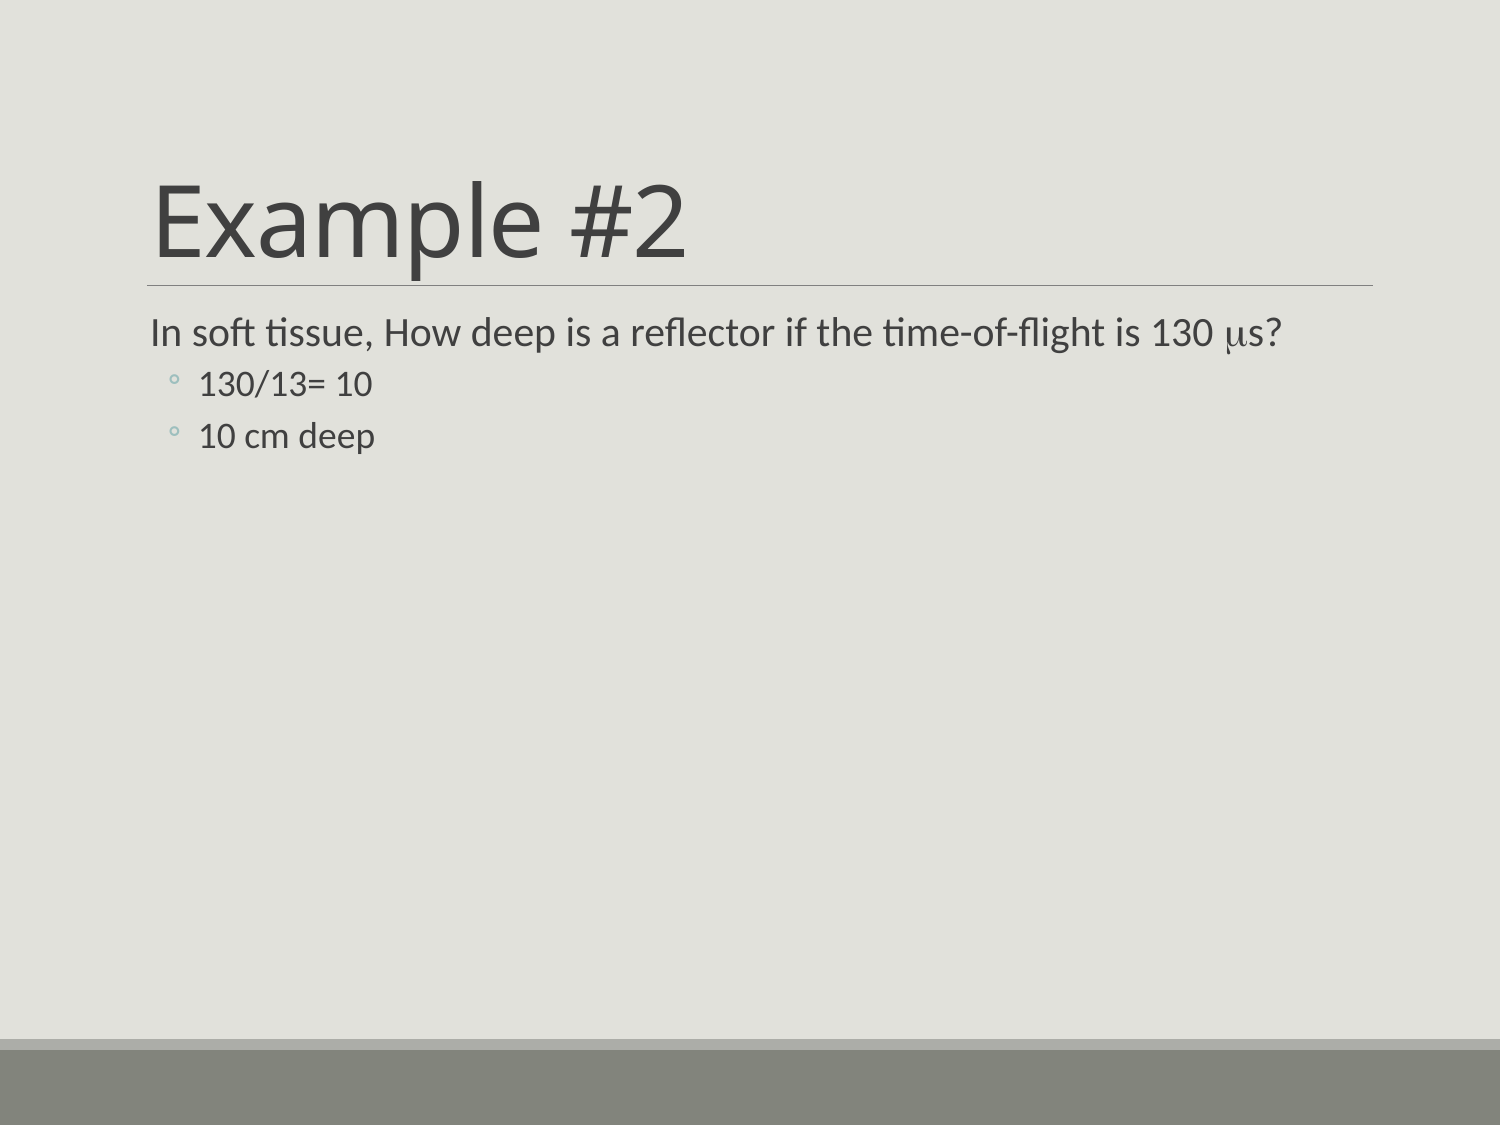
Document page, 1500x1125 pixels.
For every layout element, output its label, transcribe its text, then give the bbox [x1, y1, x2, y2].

list In soft tissue, How deep is a reflector if the time-of-flight is 130 ms? 130/13= 10 10 cm deep [135, 302, 1373, 963]
title Example #2 [135, 47, 1373, 285]
